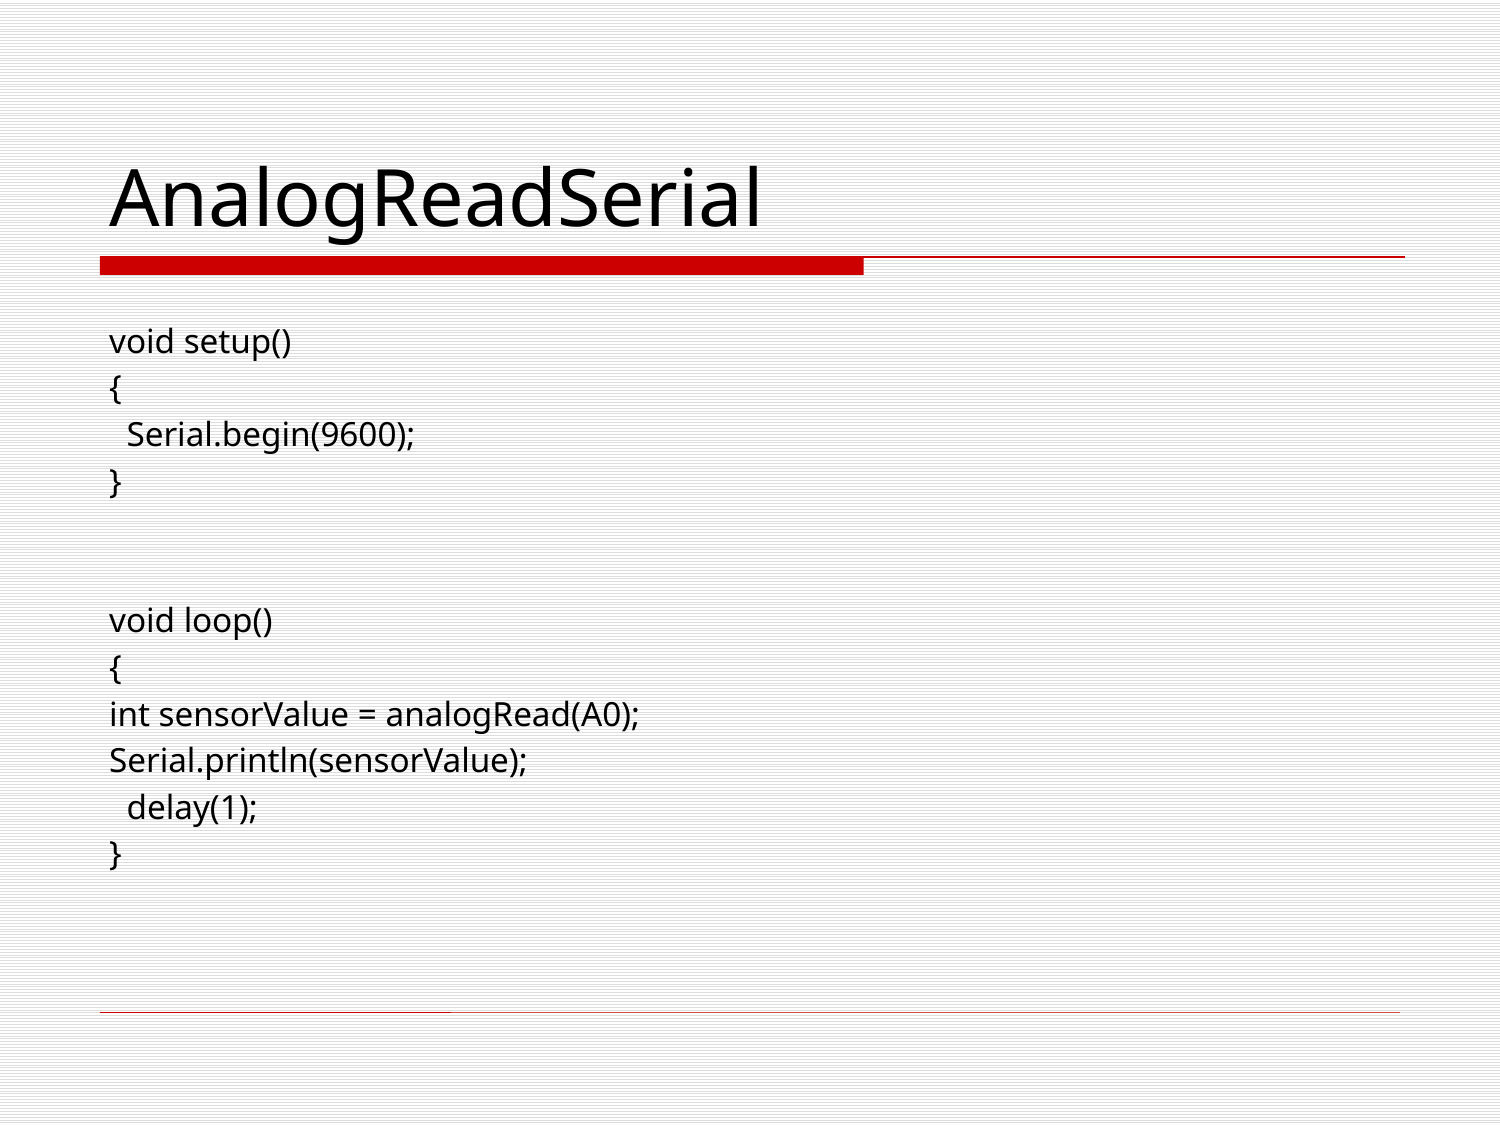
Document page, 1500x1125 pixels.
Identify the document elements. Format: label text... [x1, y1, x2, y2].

title AnalogReadSerial [94, 50, 1407, 250]
list void setup() { Serial.begin(9600); } void loop() { int sensorValue = analogRead(A0); Serial.println(sensorValue); delay(1); } [94, 312, 1407, 1013]
